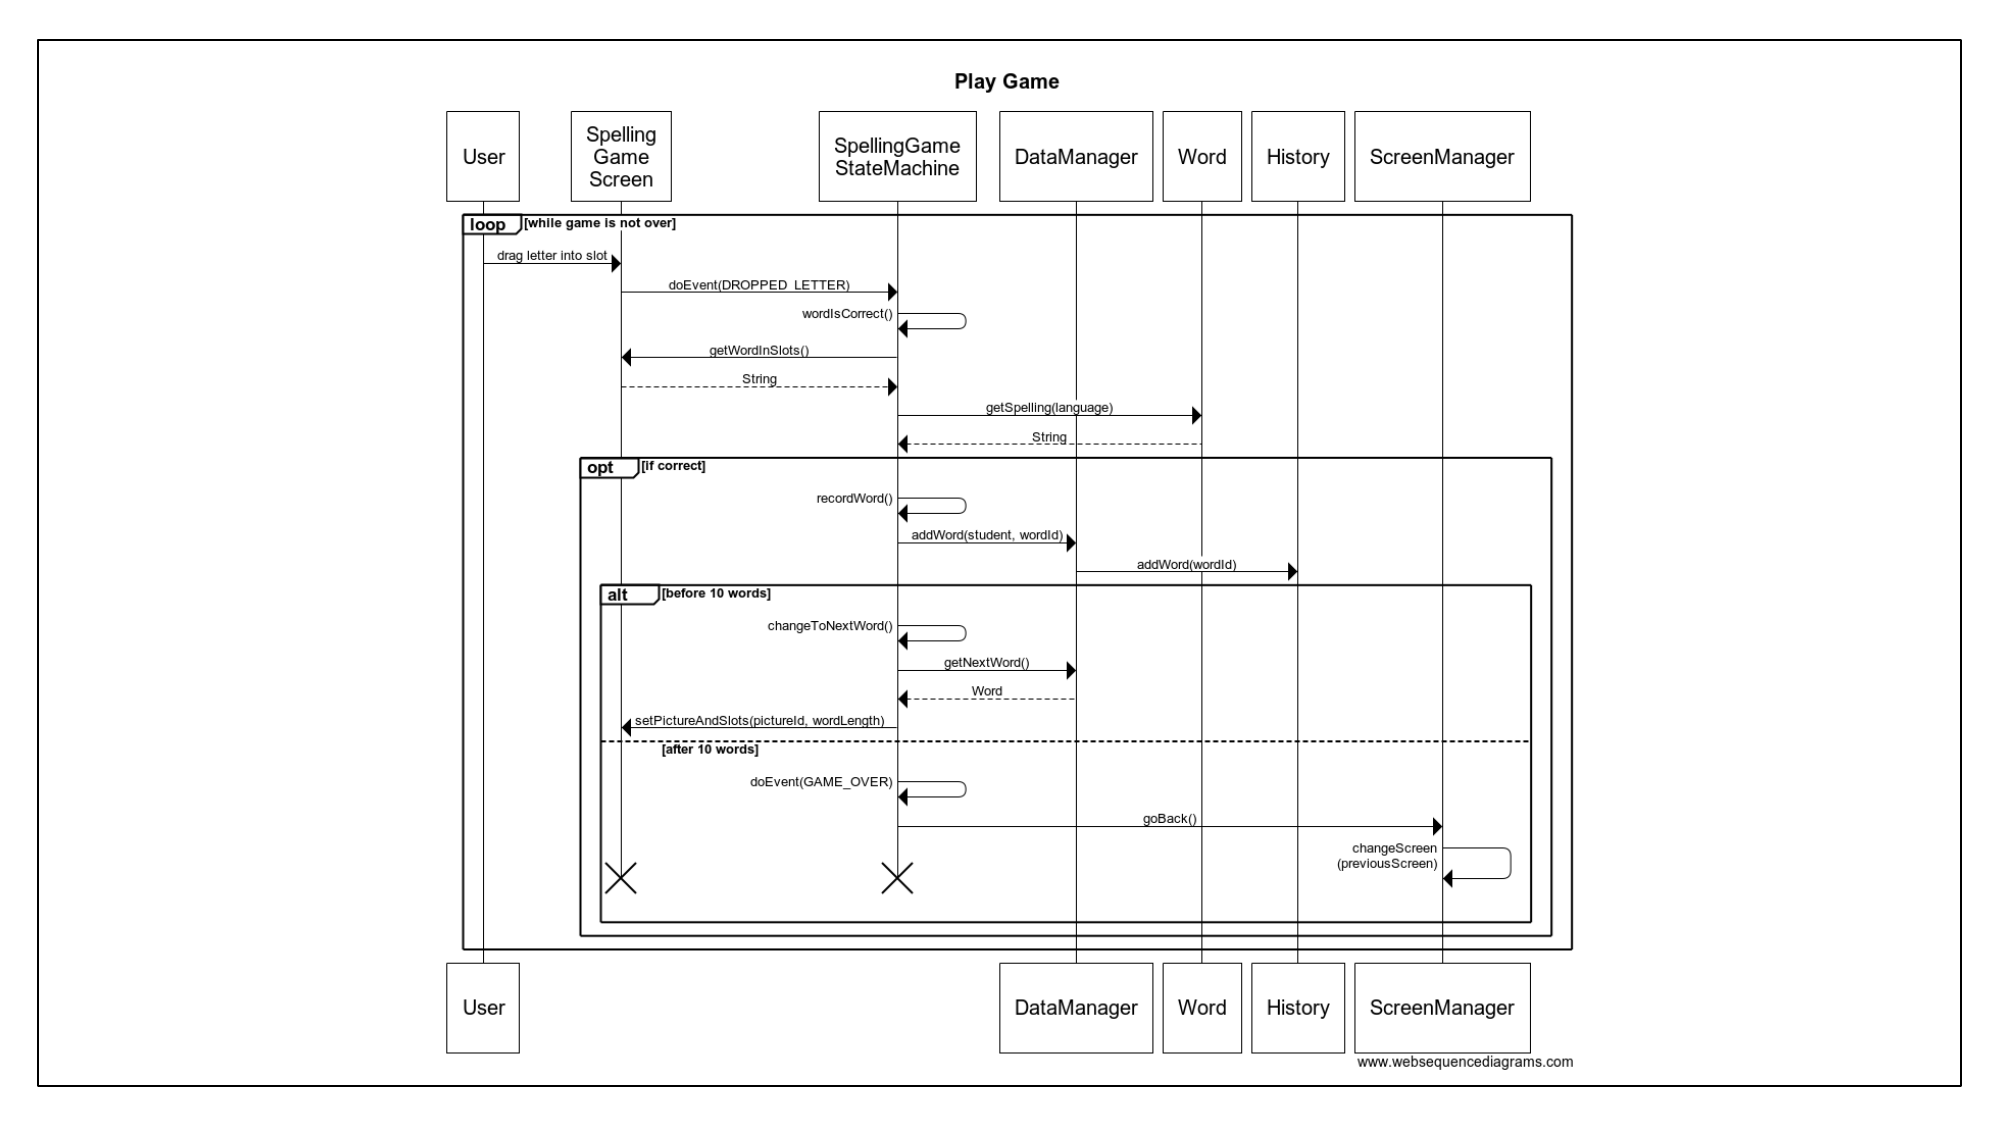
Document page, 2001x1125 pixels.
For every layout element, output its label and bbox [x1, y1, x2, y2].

picture [430, 60, 1582, 1079]
